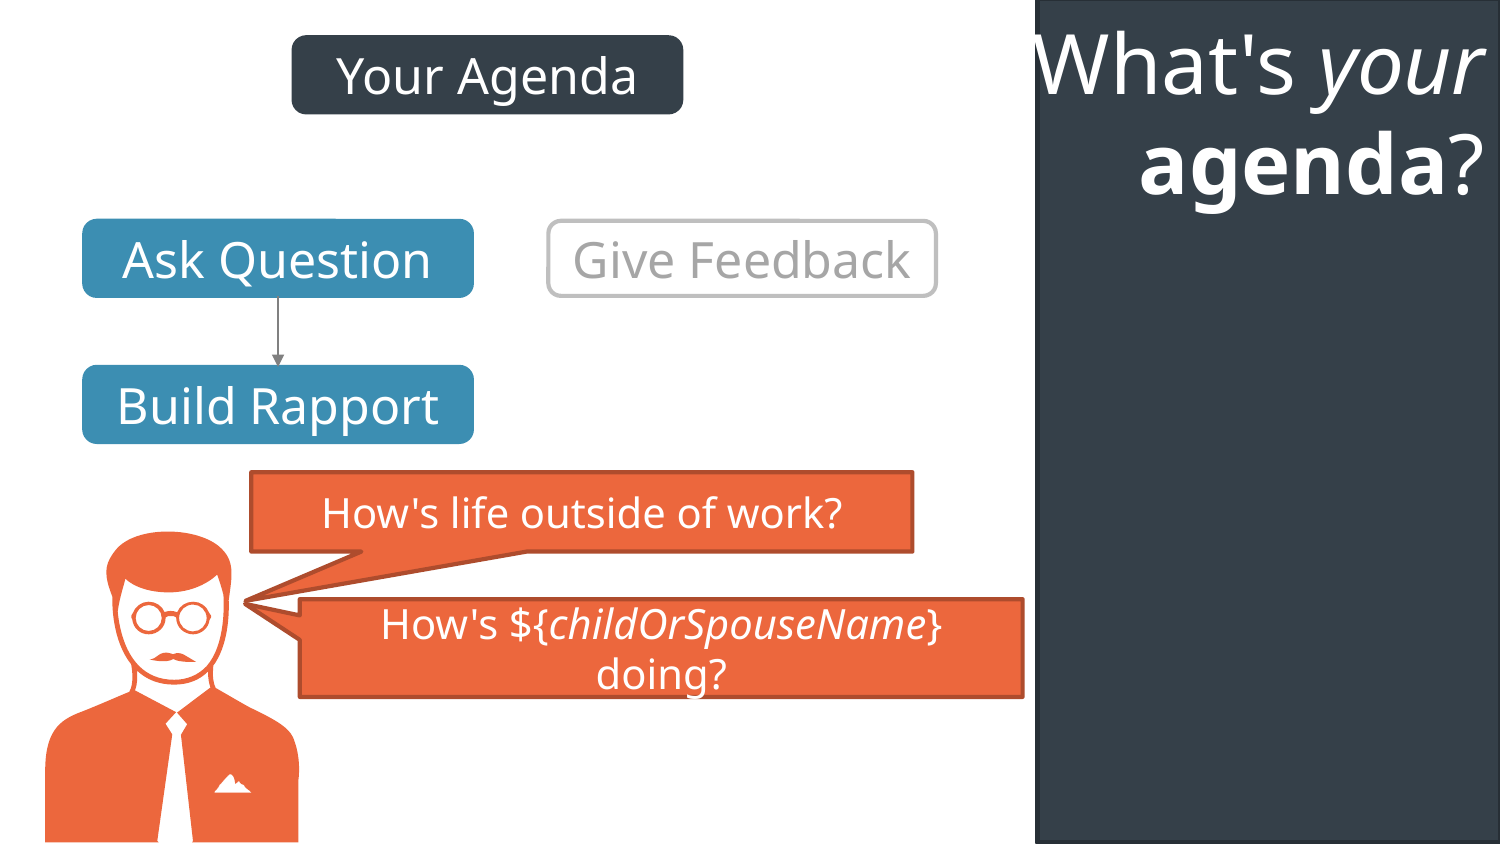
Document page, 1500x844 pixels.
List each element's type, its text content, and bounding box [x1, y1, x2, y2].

text_box How's life outside of work? [249, 470, 915, 593]
text_box What's your agenda? [1012, 3, 1500, 219]
text_box Build Rapport [82, 364, 474, 445]
text_box Your Agenda [291, 35, 684, 115]
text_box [44, 525, 300, 843]
text_box Ask Question [82, 218, 474, 298]
text_box [1035, 219, 1500, 844]
text_box Give Feedback [546, 218, 939, 298]
text_box How's ${childOrSpouseName} doing? [306, 597, 1025, 700]
